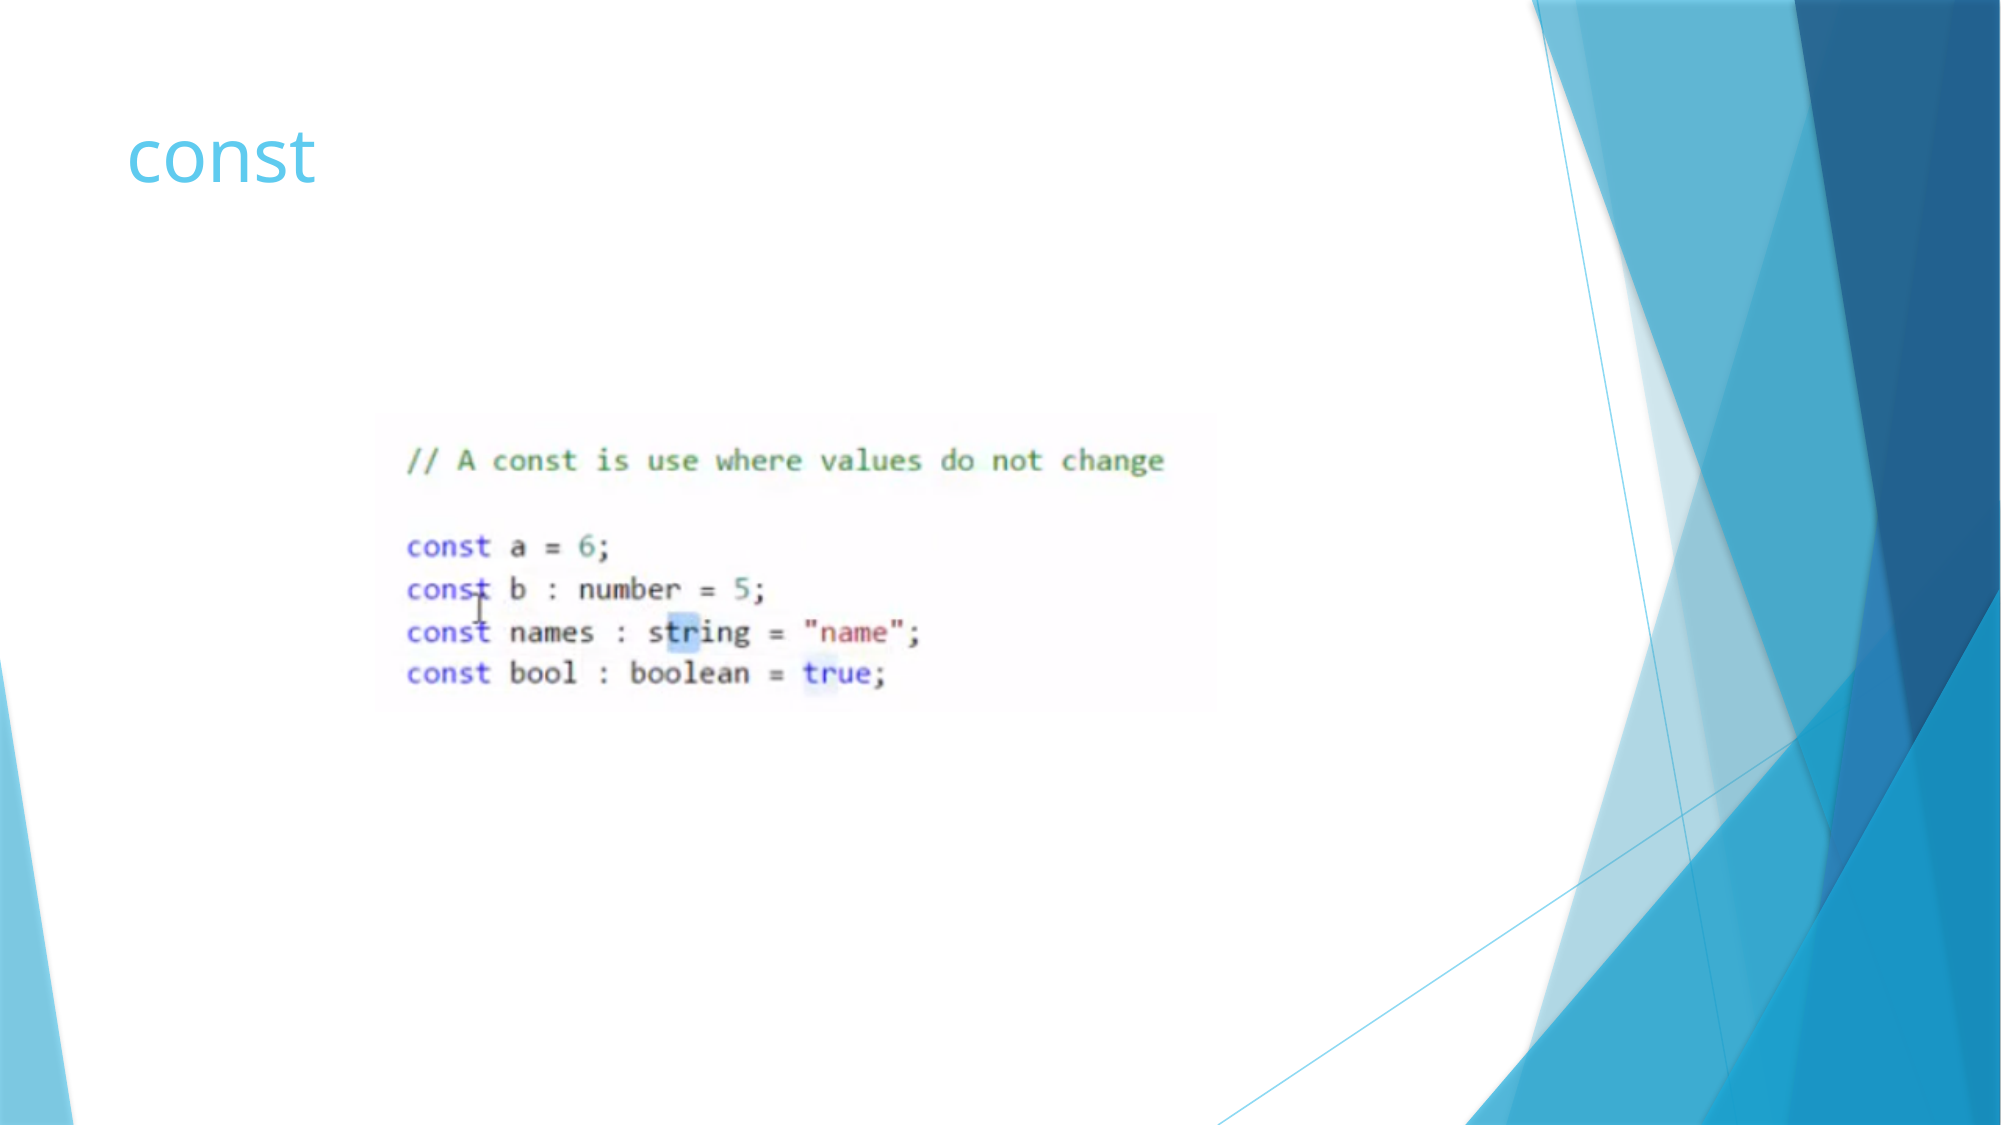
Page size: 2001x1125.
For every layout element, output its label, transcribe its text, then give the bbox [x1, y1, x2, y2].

title const [111, 99, 1522, 317]
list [375, 412, 1218, 713]
